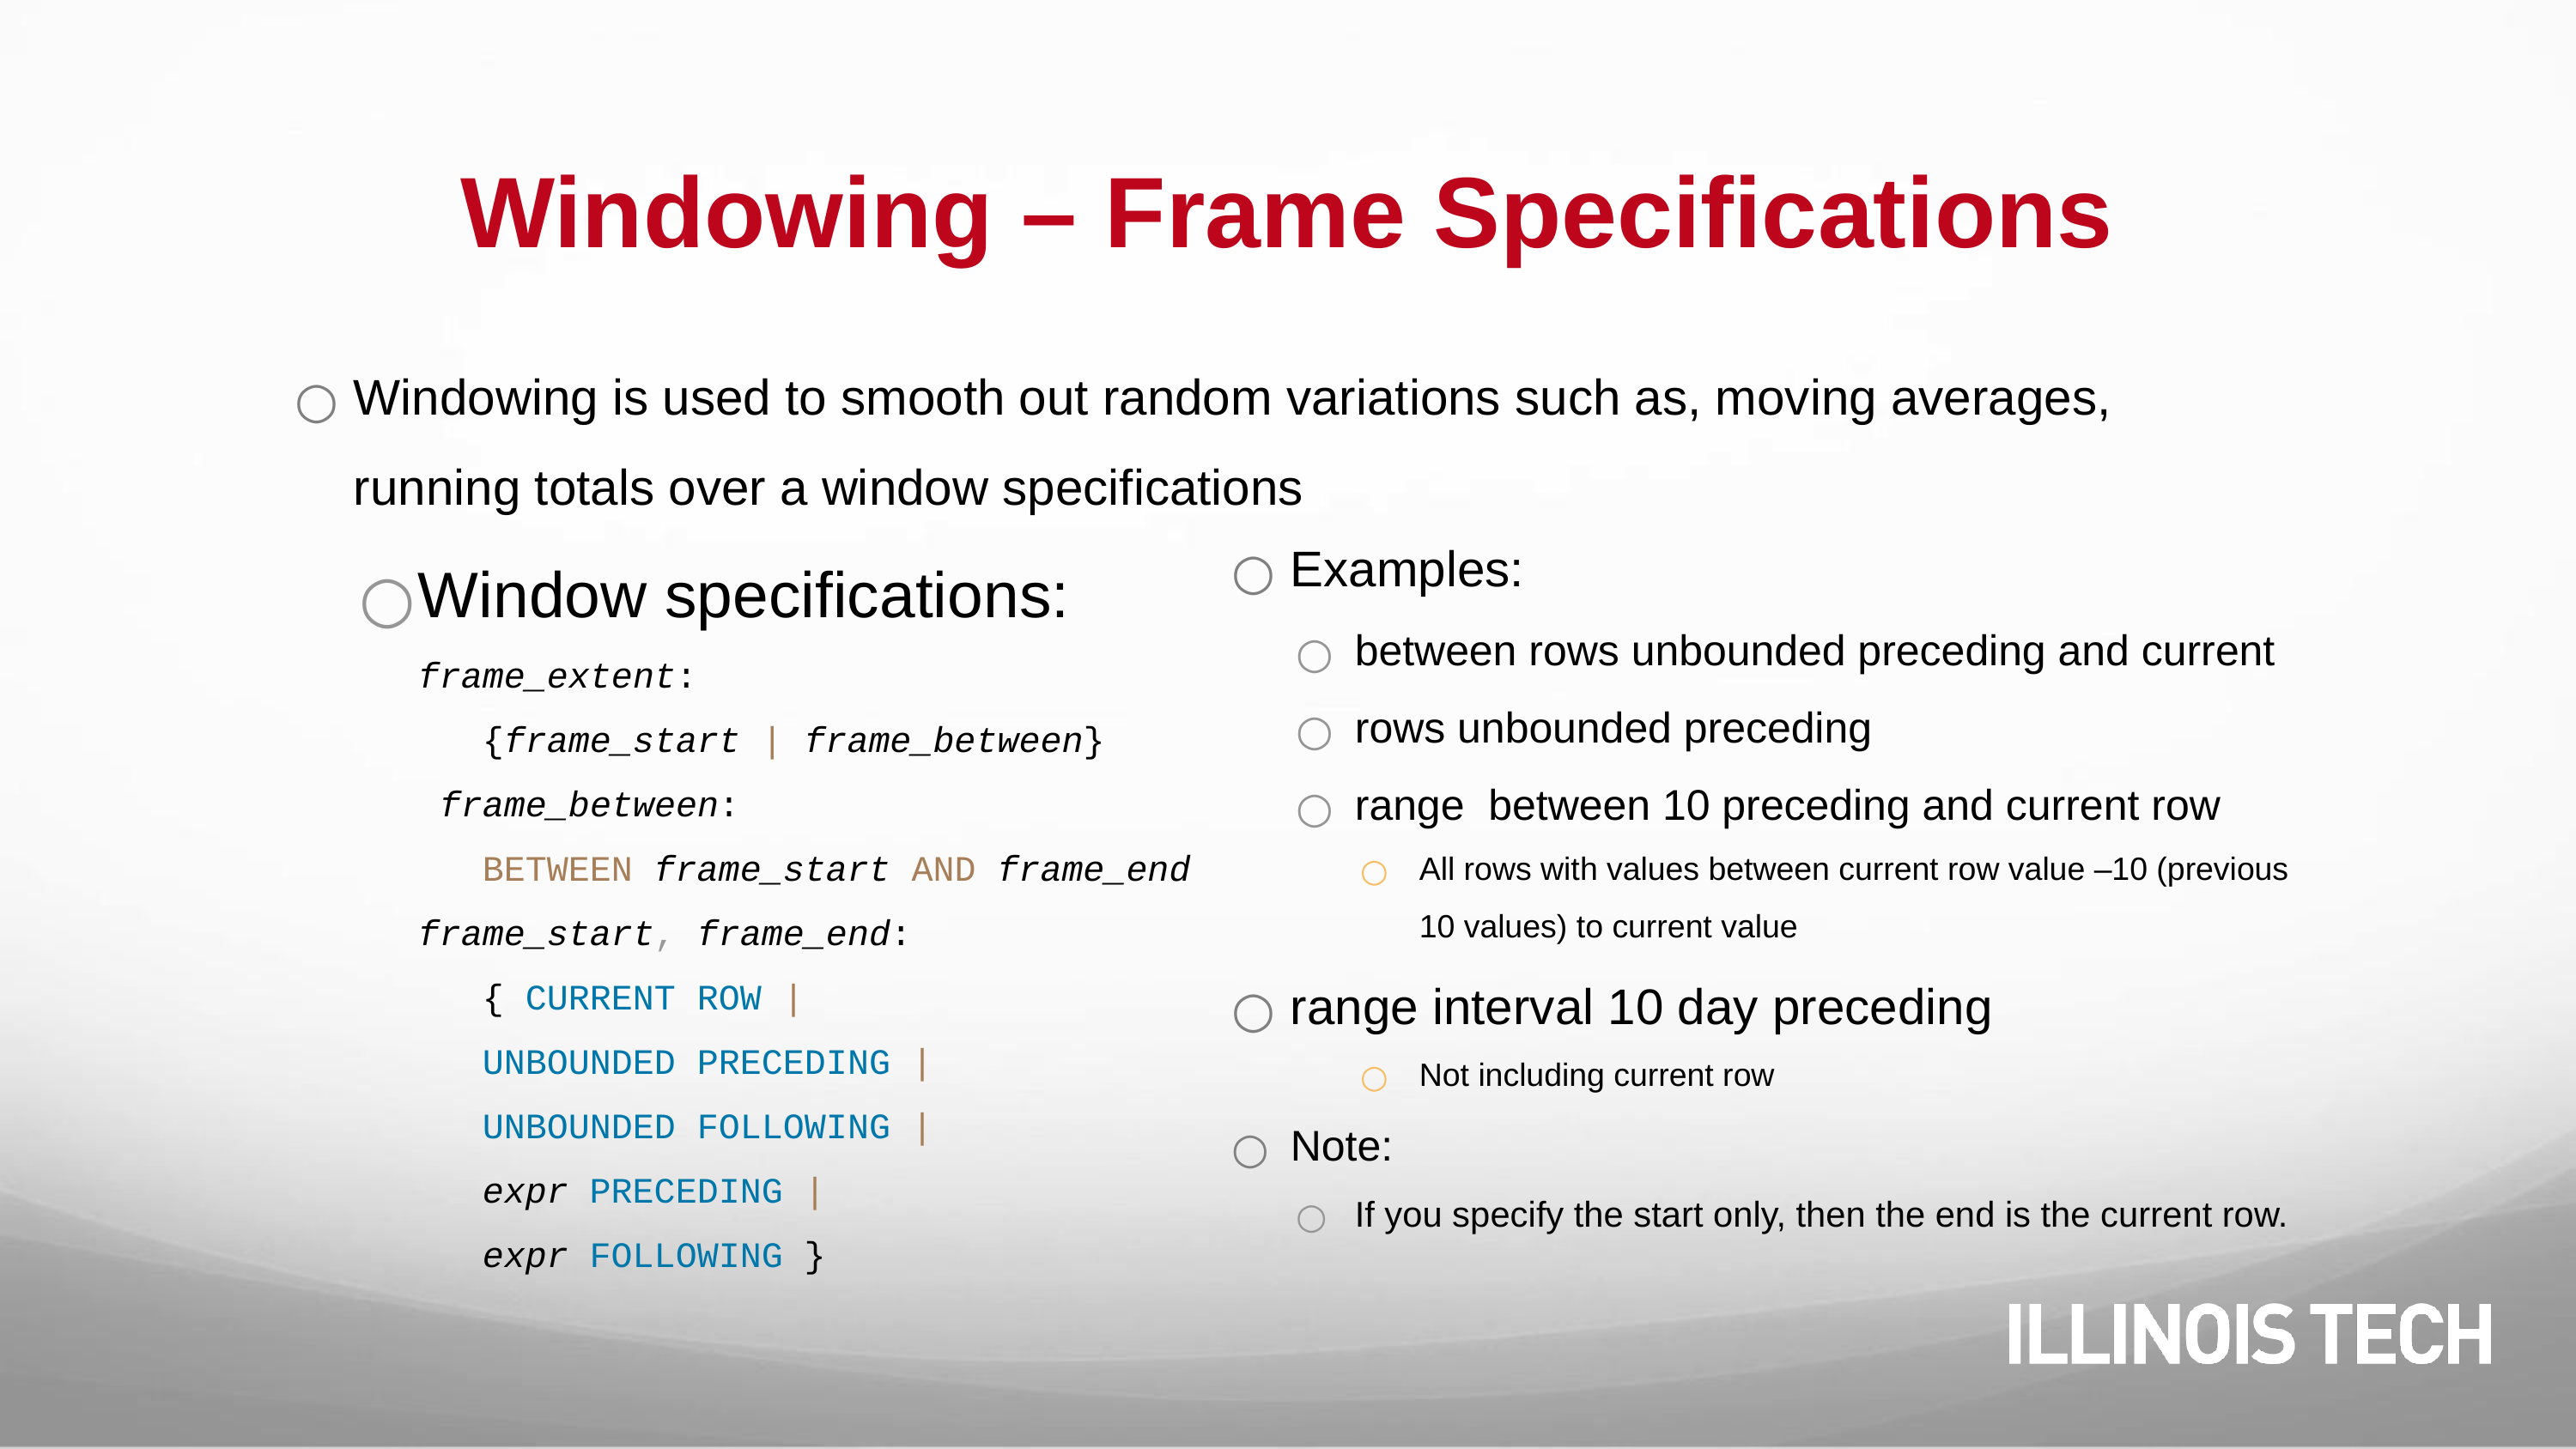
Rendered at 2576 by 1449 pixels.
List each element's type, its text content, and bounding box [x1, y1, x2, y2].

text_box Examples: between rows unbounded preceding and current rows unbounded preceding range between 10 preceding and current row All rows with values between current row value –10 (previous 10 values) to current value range interval 10 day preceding Not including current row Note: If you specify the start only, then the end is the current row. [1148, 500, 2303, 1281]
title Windowing – Frame Specifications [155, 56, 2421, 275]
picture [0, 0, 2576, 1449]
list Windowing is used to smooth out random variations such as, moving averages, running totals over a window specifications Window specifications: frame_extent: {frame_start | frame_between} frame_between: BETWEEN frame_start AND frame_end frame_start, frame_end: { CURRENT ROW | UNBOUNDED PRECEDING | UNBOUNDED FOLLOWING | expr PRECEDING | expr FOLLOWING } [211, 328, 2281, 1296]
